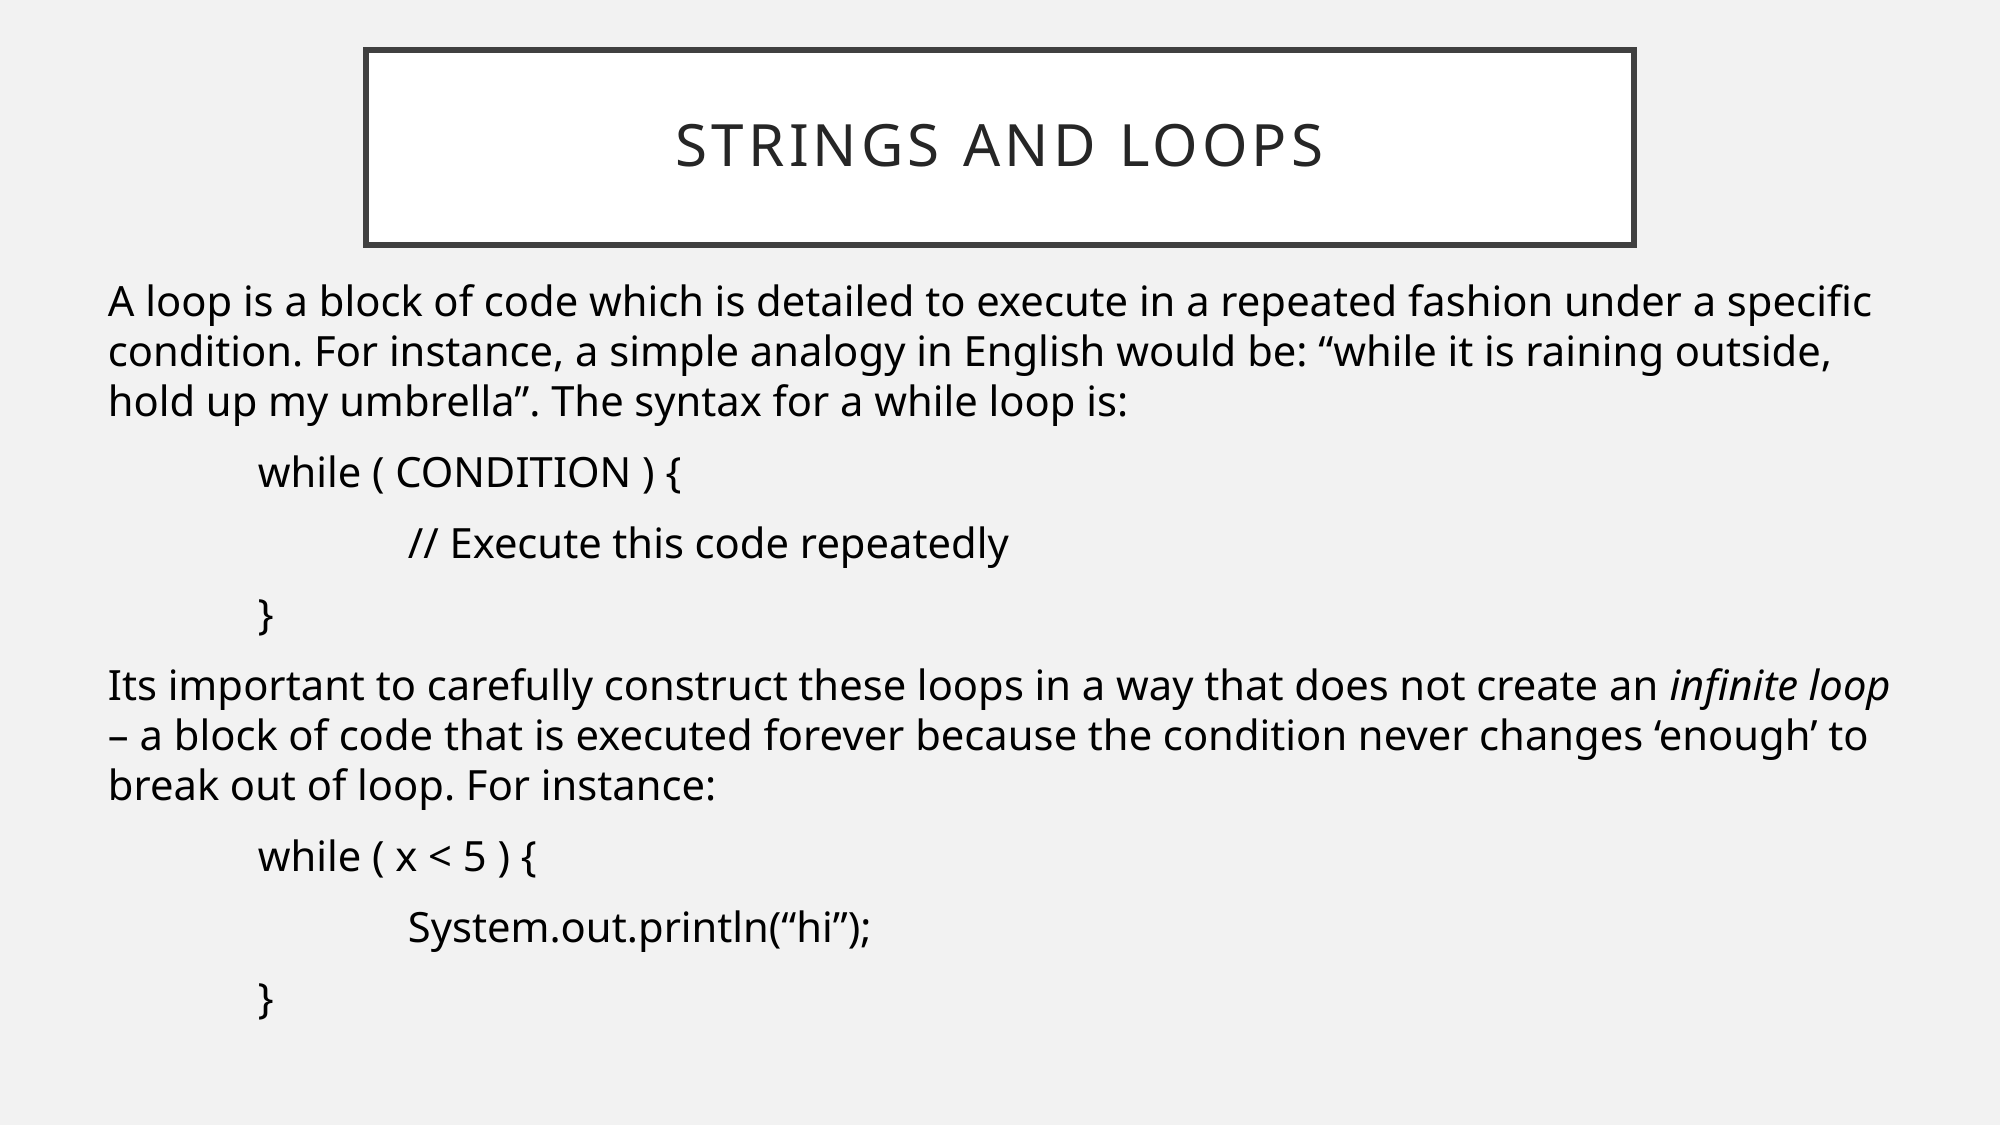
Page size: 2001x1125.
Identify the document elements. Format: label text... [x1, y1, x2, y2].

list A loop is a block of code which is detailed to execute in a repeated fashion under a specific condition. For instance, a simple analogy in English would be: “while it is raining outside, hold up my umbrella”. The syntax for a while loop is: while ( CONDITION ) { // Execute this code repeatedly } Its important to carefully construct these loops in a way that does not create an infinite loop – a block of code that is executed forever because the condition never changes ‘enough’ to break out of loop. For instance: while ( x < 5 ) { System.out.println(“hi”); } [93, 267, 1907, 1075]
title Strings and loops [363, 47, 1637, 248]
